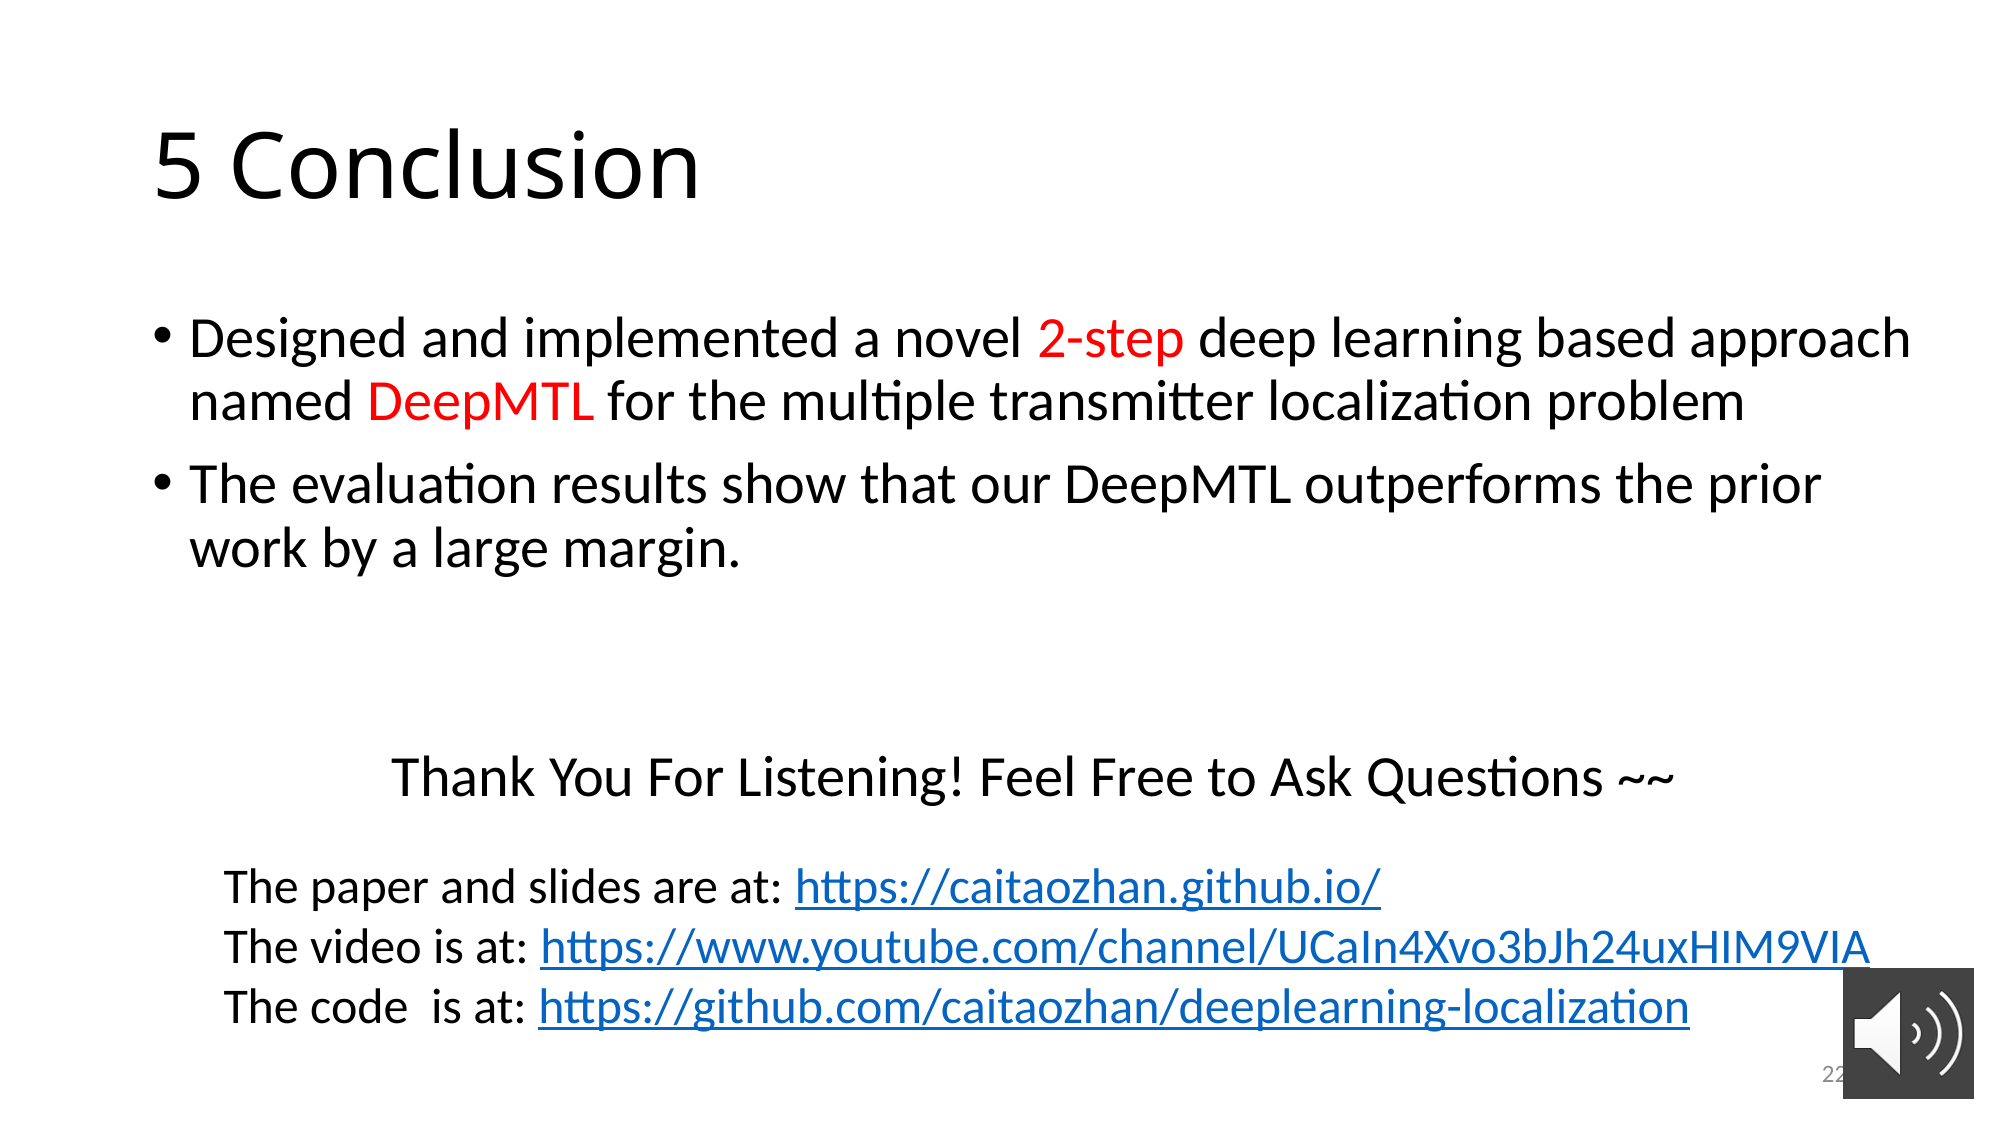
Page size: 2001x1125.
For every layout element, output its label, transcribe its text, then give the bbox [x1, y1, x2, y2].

picture [1841, 966, 1975, 1100]
list Designed and implemented a novel 2-step deep learning based approach named DeepMTL for the multiple transmitter localization problem The evaluation results show that our DeepMTL outperforms the prior work by a large margin. [137, 299, 1966, 1014]
title 5 Conclusion [137, 59, 1863, 278]
text_box Thank You For Listening! Feel Free to Ask Questions ~~ [377, 730, 1691, 816]
text_box The paper and slides are at: https://caitaozhan.github.io/ The video is at: https://www.youtube.com/channel/UCaIn4Xvo3bJh24uxHIM9VIA The code is at: https://github.com/caitaozhan/deeplearning-localization [208, 845, 2000, 1041]
slide_number 22 [1412, 1042, 1863, 1103]
